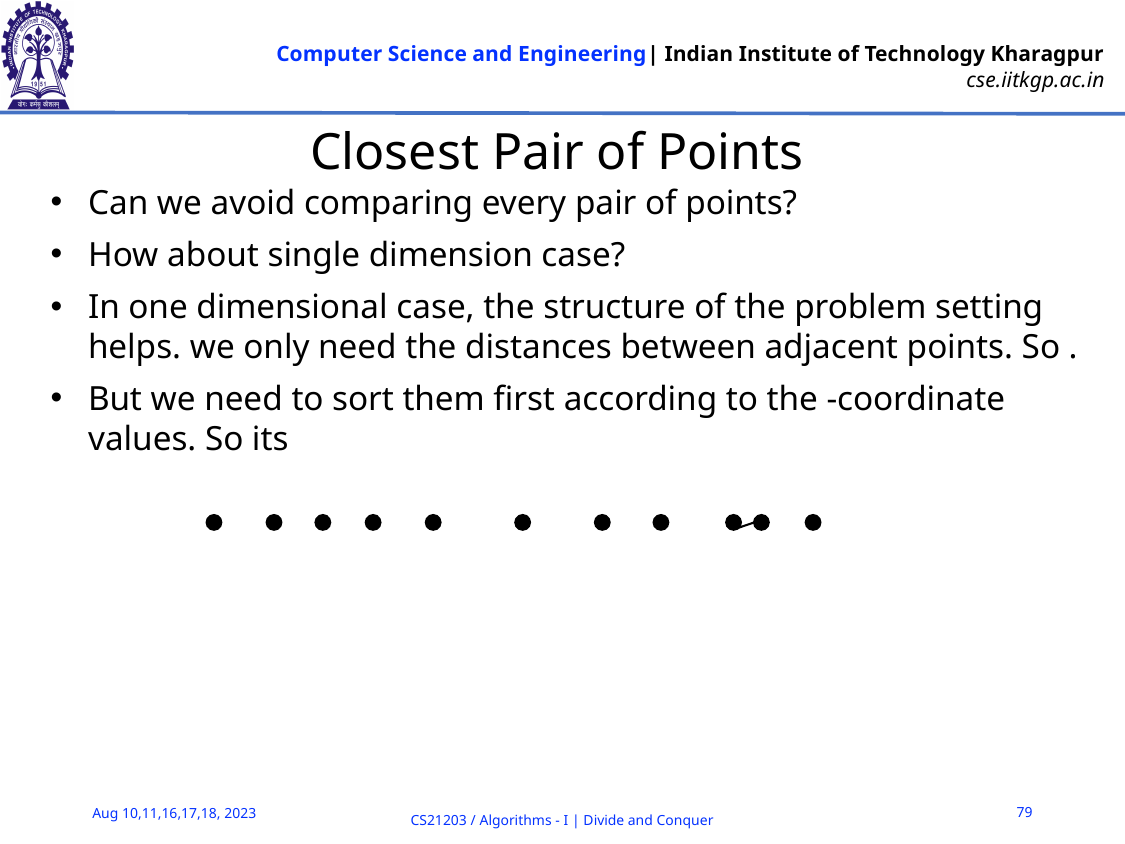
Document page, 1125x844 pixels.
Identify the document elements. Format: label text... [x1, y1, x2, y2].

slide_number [77, 798, 185, 844]
slide_number 79 [992, 790, 1048, 836]
text_box [804, 513, 822, 531]
text_box [265, 513, 283, 531]
footer CS21203 / Algorithms - I | Divide and Conquer [185, 798, 940, 844]
text_box [205, 513, 223, 531]
text_box [314, 513, 332, 531]
text_box [514, 513, 532, 531]
text_box [364, 513, 382, 531]
text_box [725, 513, 742, 531]
title Closest Pair of Points [35, 78, 1078, 221]
text_box [652, 513, 670, 531]
text_box [753, 513, 770, 531]
text_box [424, 513, 442, 531]
text_box [593, 513, 611, 531]
picture [1, 1, 74, 110]
